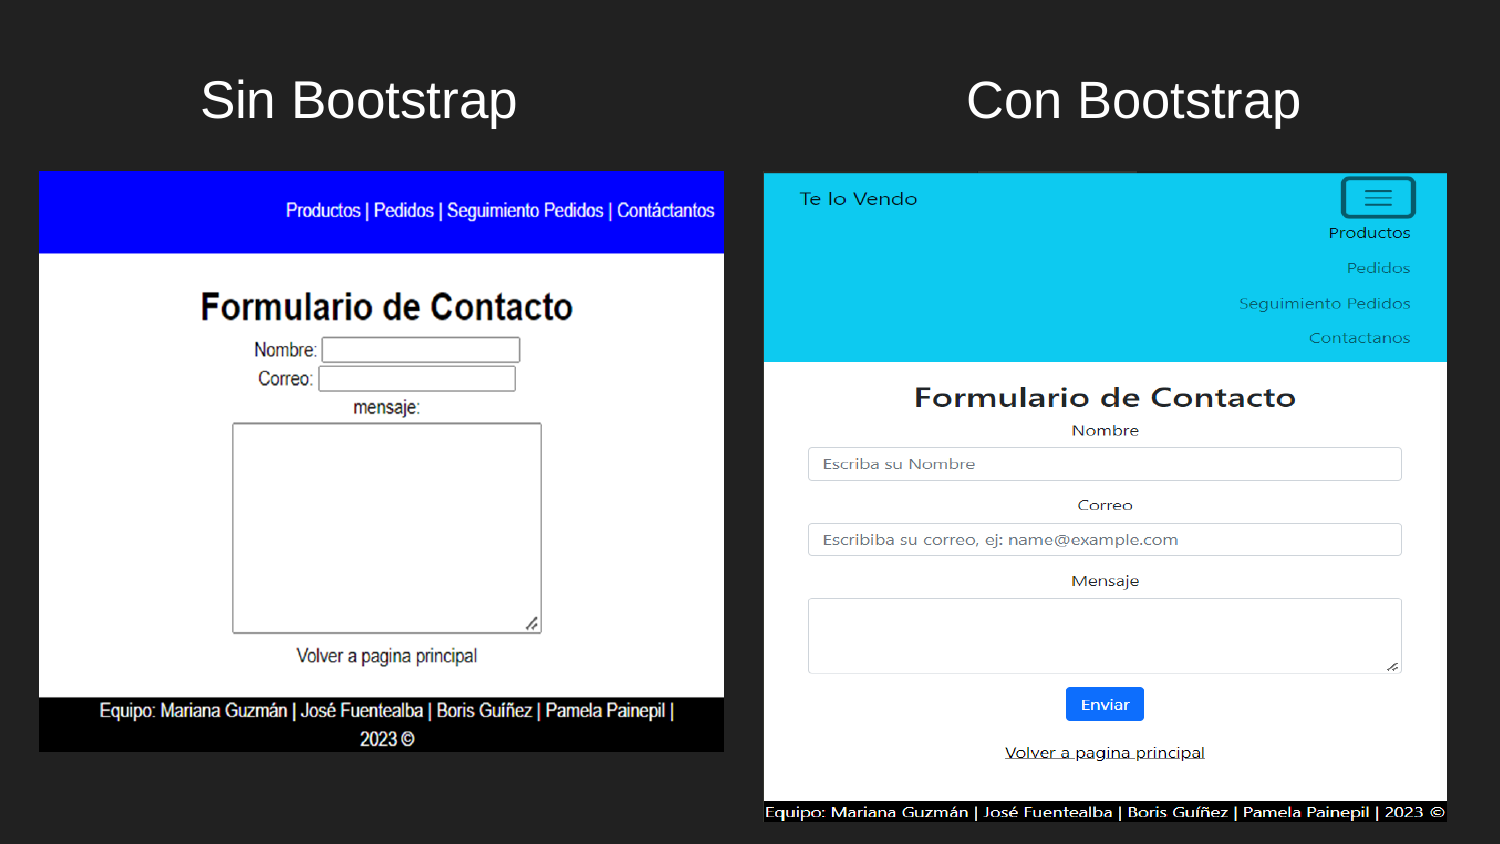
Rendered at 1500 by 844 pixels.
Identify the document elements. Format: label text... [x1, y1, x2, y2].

picture [763, 171, 1448, 822]
title Sin Bootstrap [67, 50, 724, 145]
picture [39, 171, 724, 752]
title Con Bootstrap [835, 50, 1357, 145]
